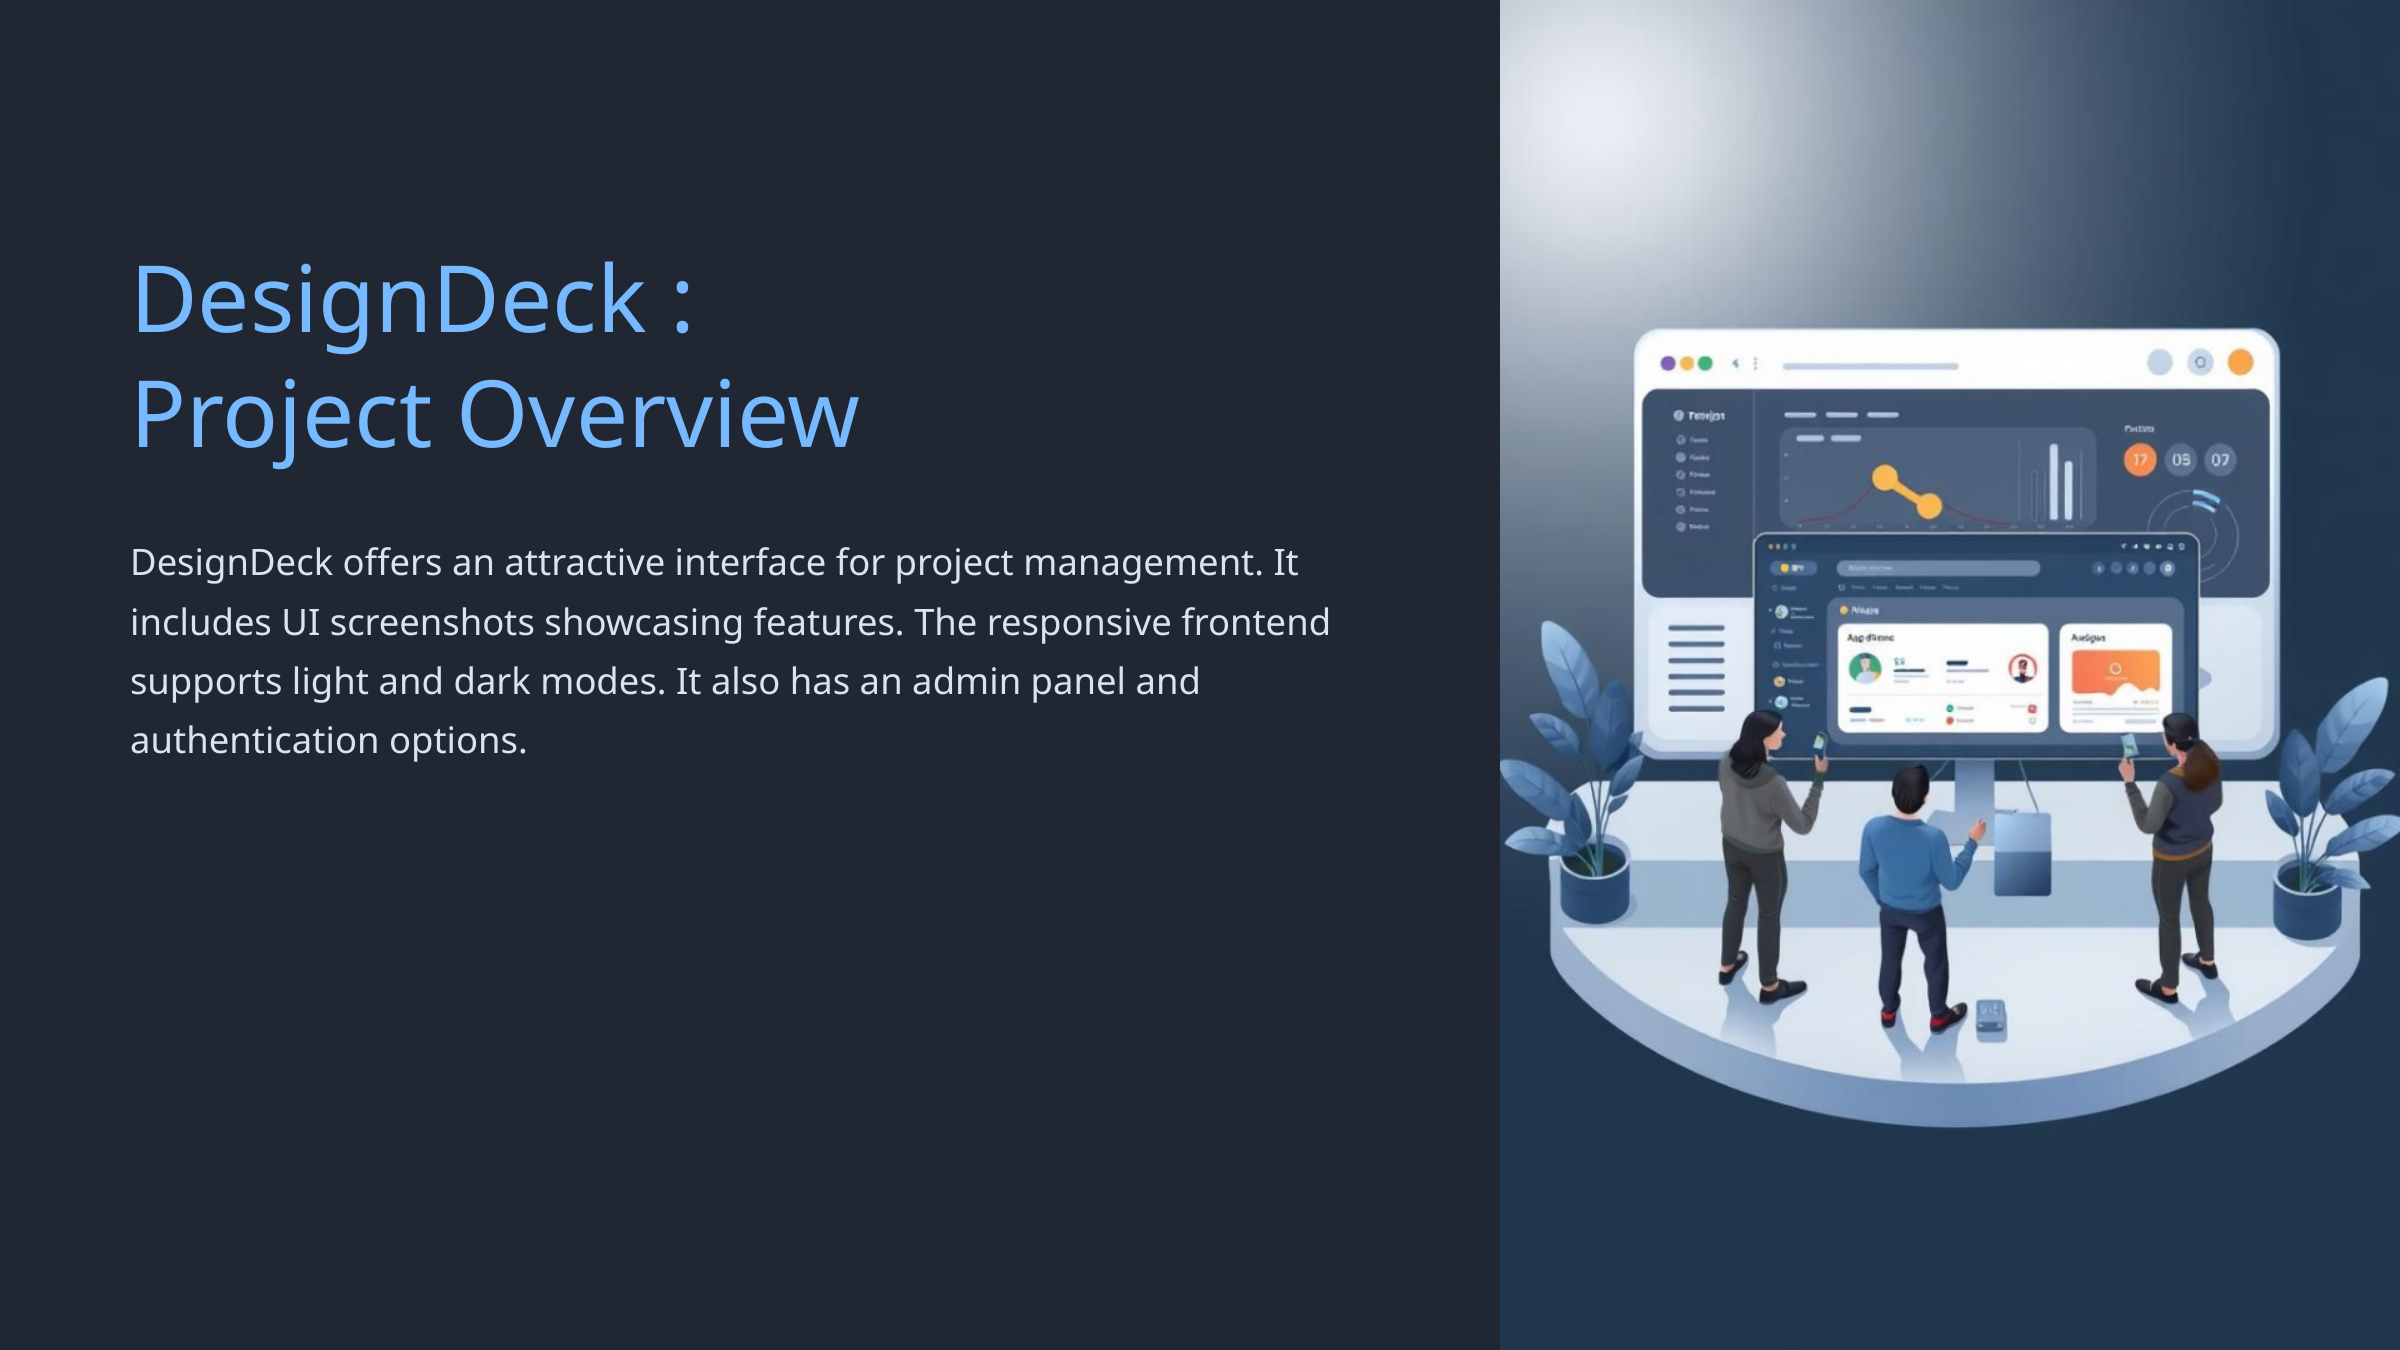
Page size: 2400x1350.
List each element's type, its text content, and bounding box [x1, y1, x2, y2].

text_box DesignDeck : Project Overview [130, 235, 1370, 468]
text_box DesignDeck offers an attractive interface for project management. It includes UI screenshots showcasing features. The responsive frontend supports light and dark modes. It also has an admin panel and authentication options. [130, 523, 1370, 703]
picture [1499, 0, 2400, 1350]
